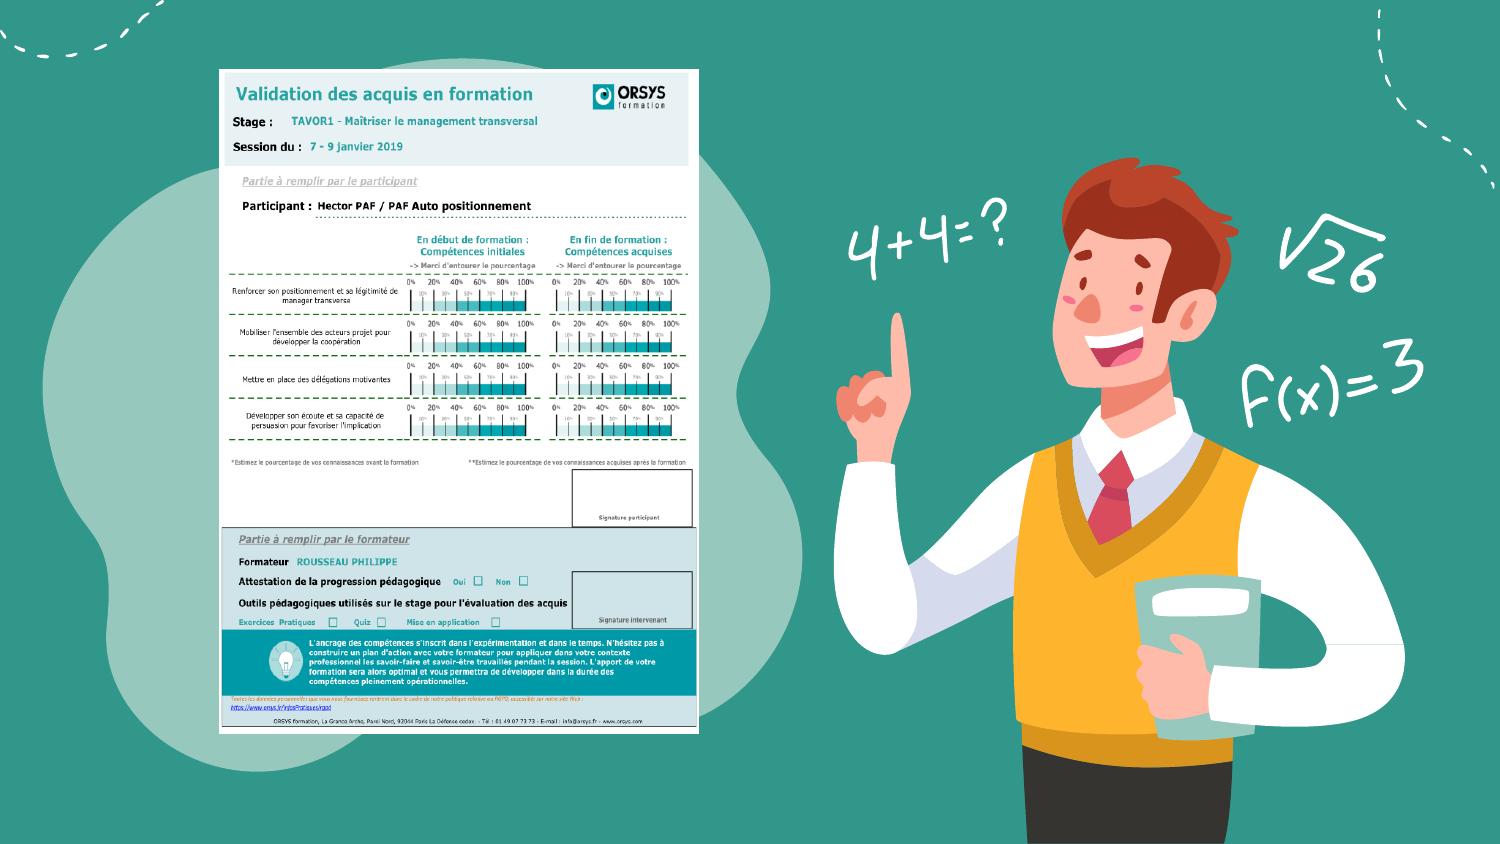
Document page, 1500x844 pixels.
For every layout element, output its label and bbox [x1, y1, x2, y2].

picture [219, 69, 700, 734]
